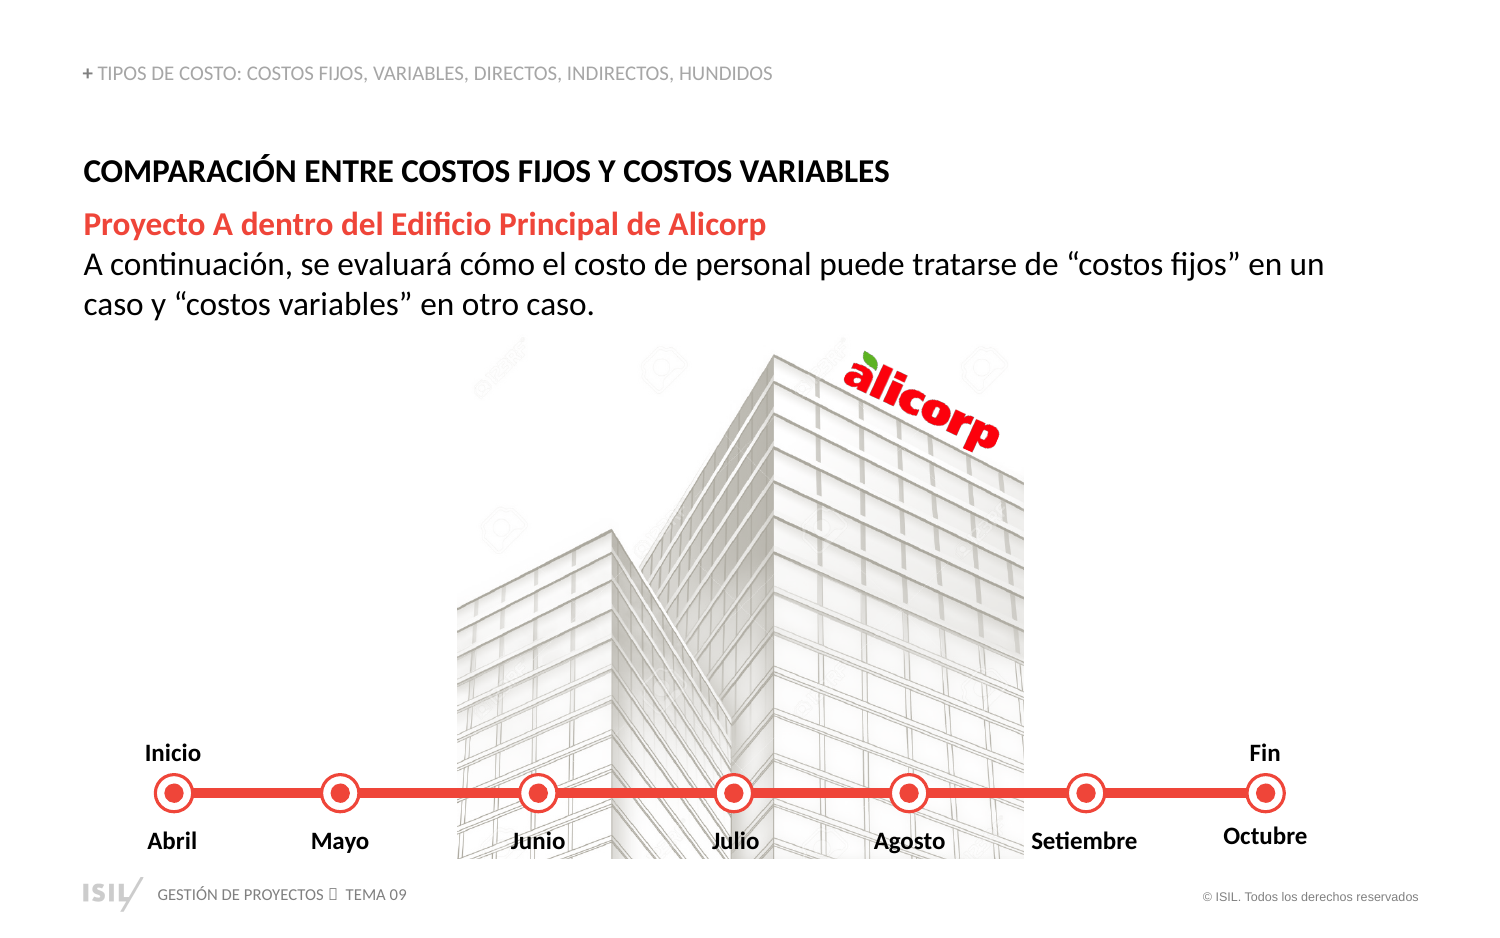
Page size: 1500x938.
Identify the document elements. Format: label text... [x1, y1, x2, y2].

text_box COMPARACIÓN ENTRE COSTOS FIJOS Y COSTOS VARIABLES Proyecto A dentro del Edificio Principal de Alicorp A continuación, se evaluará cómo el costo de personal puede tratarse de “costos fijos” en un caso y “costos variables” en otro caso. [83, 149, 1349, 322]
table_cell [110, 316, 1336, 322]
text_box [112, 324, 1337, 864]
text_box + TIPOS DE COSTO: COSTOS FIJOS, VARIABLES, DIRECTOS, INDIRECTOS, HUNDIDOS [82, 61, 1122, 85]
